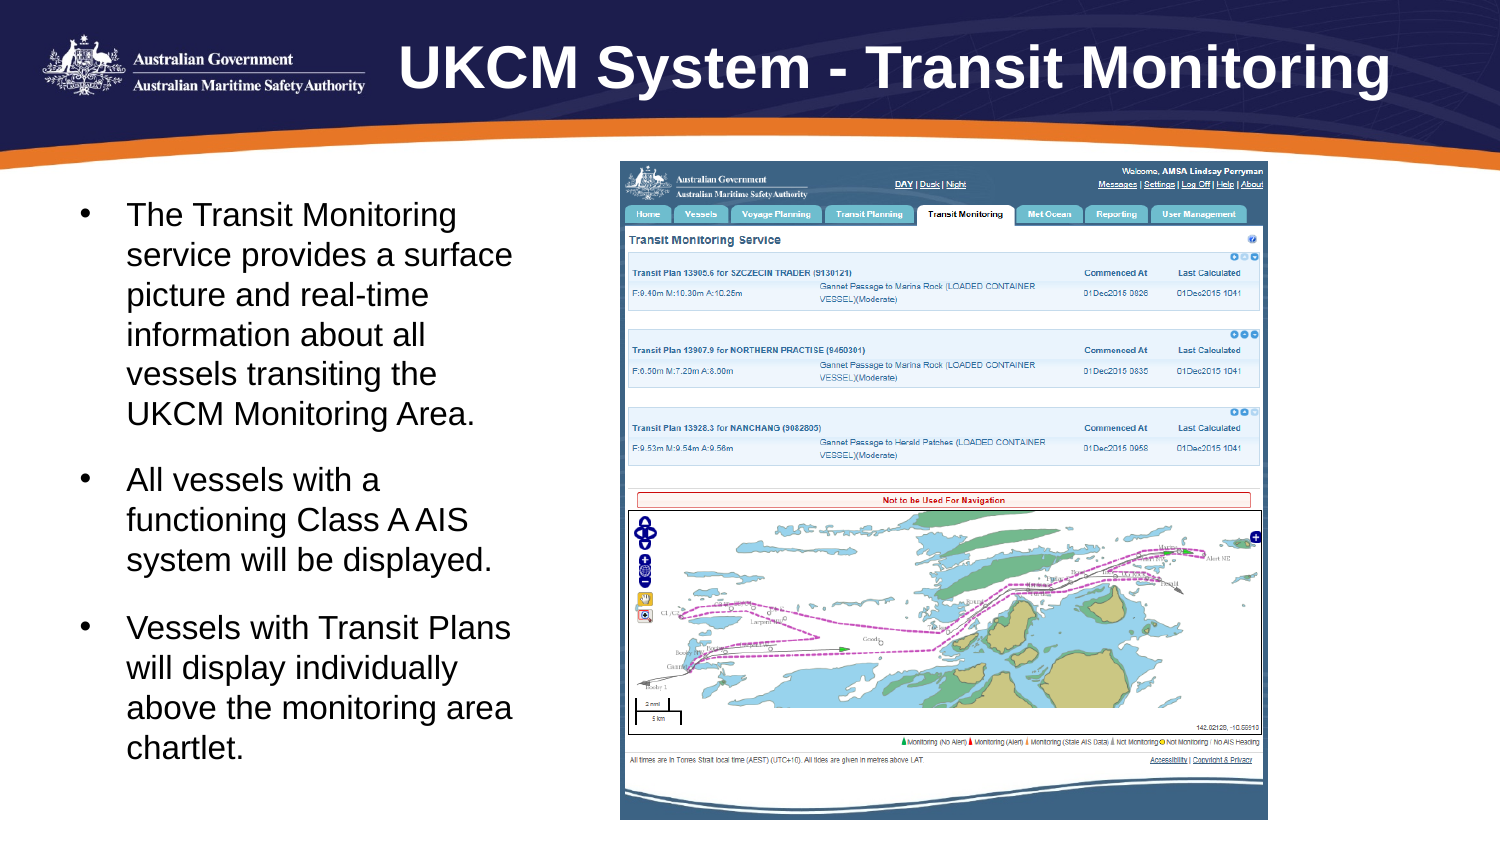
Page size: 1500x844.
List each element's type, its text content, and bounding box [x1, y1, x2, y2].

picture [0, 0, 1500, 820]
text_box All vessels with a functioning Class A AIS system will be displayed. [64, 450, 538, 586]
text_box The Transit Monitoring service provides a surface picture and real-time information about all vessels transiting the UKCM Monitoring Area. [64, 185, 538, 440]
title UKCM System - Transit Monitoring [383, 20, 1412, 115]
text_box Vessels with Transit Plans will display individually above the monitoring area chartlet. [64, 598, 538, 774]
